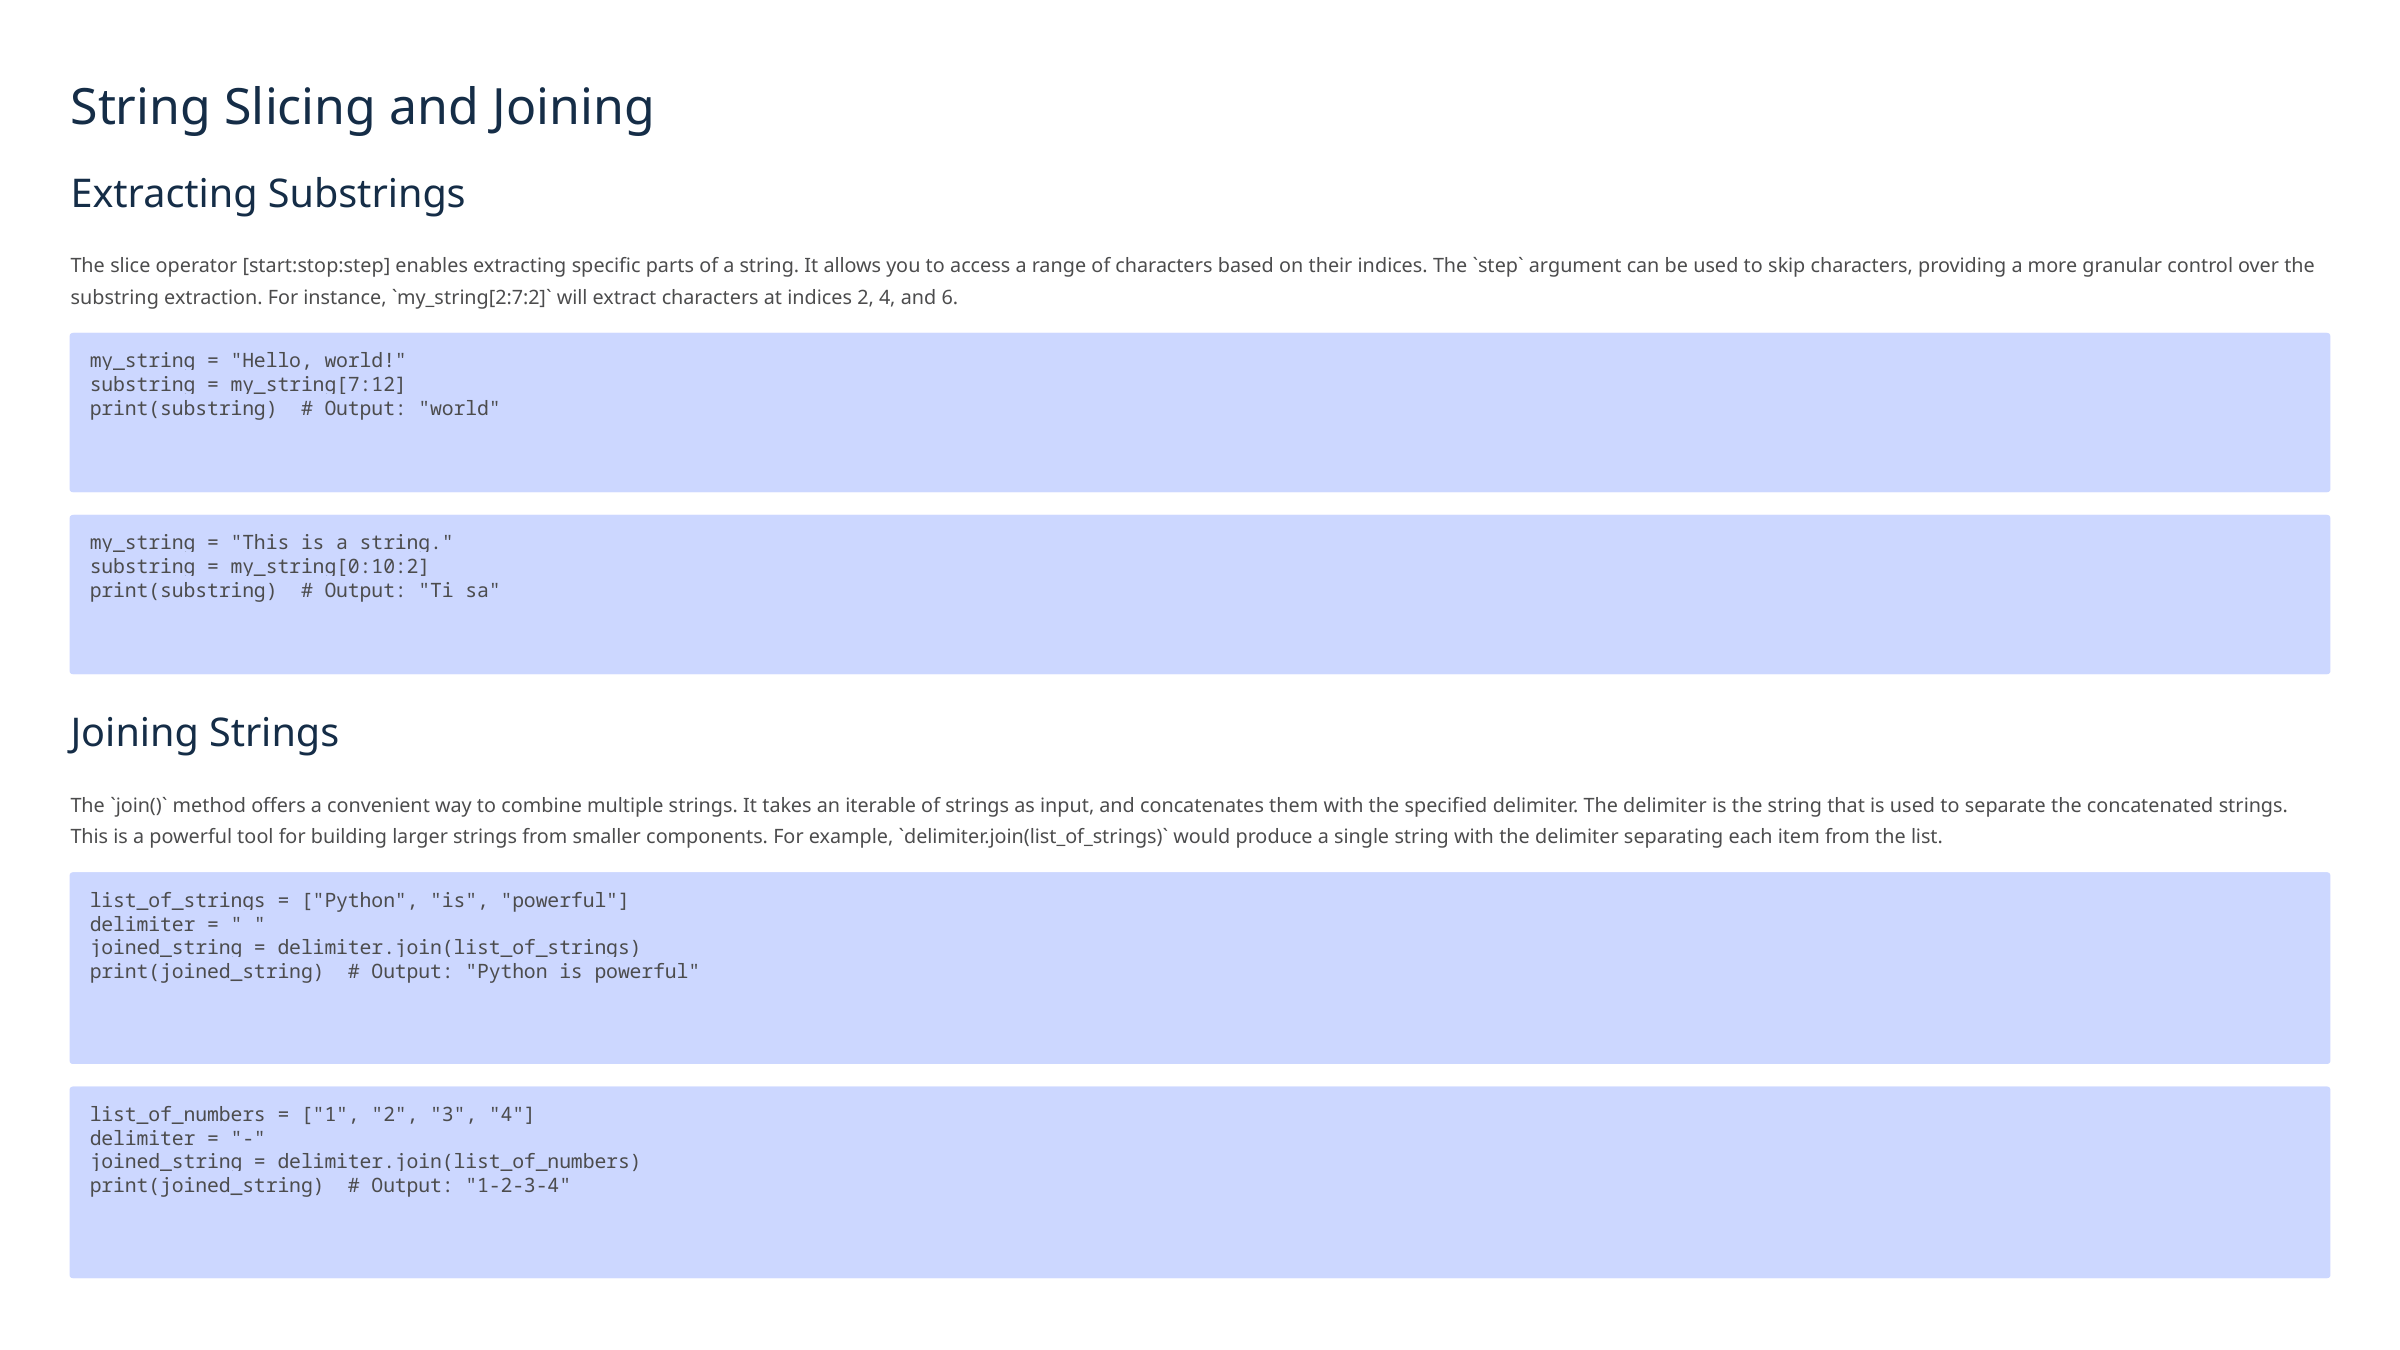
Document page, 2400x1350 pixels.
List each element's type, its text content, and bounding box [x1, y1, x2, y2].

text_box list_of_numbers = ["1", "2", "3", "4"] delimiter = "-" joined_string = delimiter.join(list_of_numbers) print(joined_string) # Output: "1-2-3-4" [89, 1101, 2311, 1264]
text_box [69, 332, 2331, 493]
text_box Extracting Substrings [70, 165, 475, 216]
text_box [69, 514, 2331, 675]
text_box String Slicing and Joining [70, 71, 602, 135]
text_box my_string = "Hello, world!" substring = my_string[7:12] print(substring) # Output: "world" [89, 348, 2311, 478]
text_box [69, 872, 2331, 1064]
text_box The `join()` method offers a convenient way to combine multiple strings. It takes an iterable of strings as input, and concatenates them with the specified delimiter. The delimiter is the string that is used to separate the concatenated strings. This is a powerful tool for building larger strings from smaller components. For example, `delimiter.join(list_of_strings)` would produce a single string with the delimiter separating each item from the list. [70, 785, 2330, 850]
text_box my_string = "This is a string." substring = my_string[0:10:2] print(substring) # Output: "Ti sa" [89, 530, 2311, 660]
text_box [69, 1086, 2331, 1279]
text_box list_of_strings = ["Python", "is", "powerful"] delimiter = " " joined_string = delimiter.join(list_of_strings) print(joined_string) # Output: "Python is powerful" [89, 887, 2311, 1049]
text_box Joining Strings [70, 704, 475, 755]
text_box The slice operator [start:stop:step] enables extracting specific parts of a string. It allows you to access a range of characters based on their indices. The `step` argument can be used to skip characters, providing a more granular control over the substring extraction. For instance, `my_string[2:7:2]` will extract characters at indices 2, 4, and 6. [70, 245, 2330, 311]
